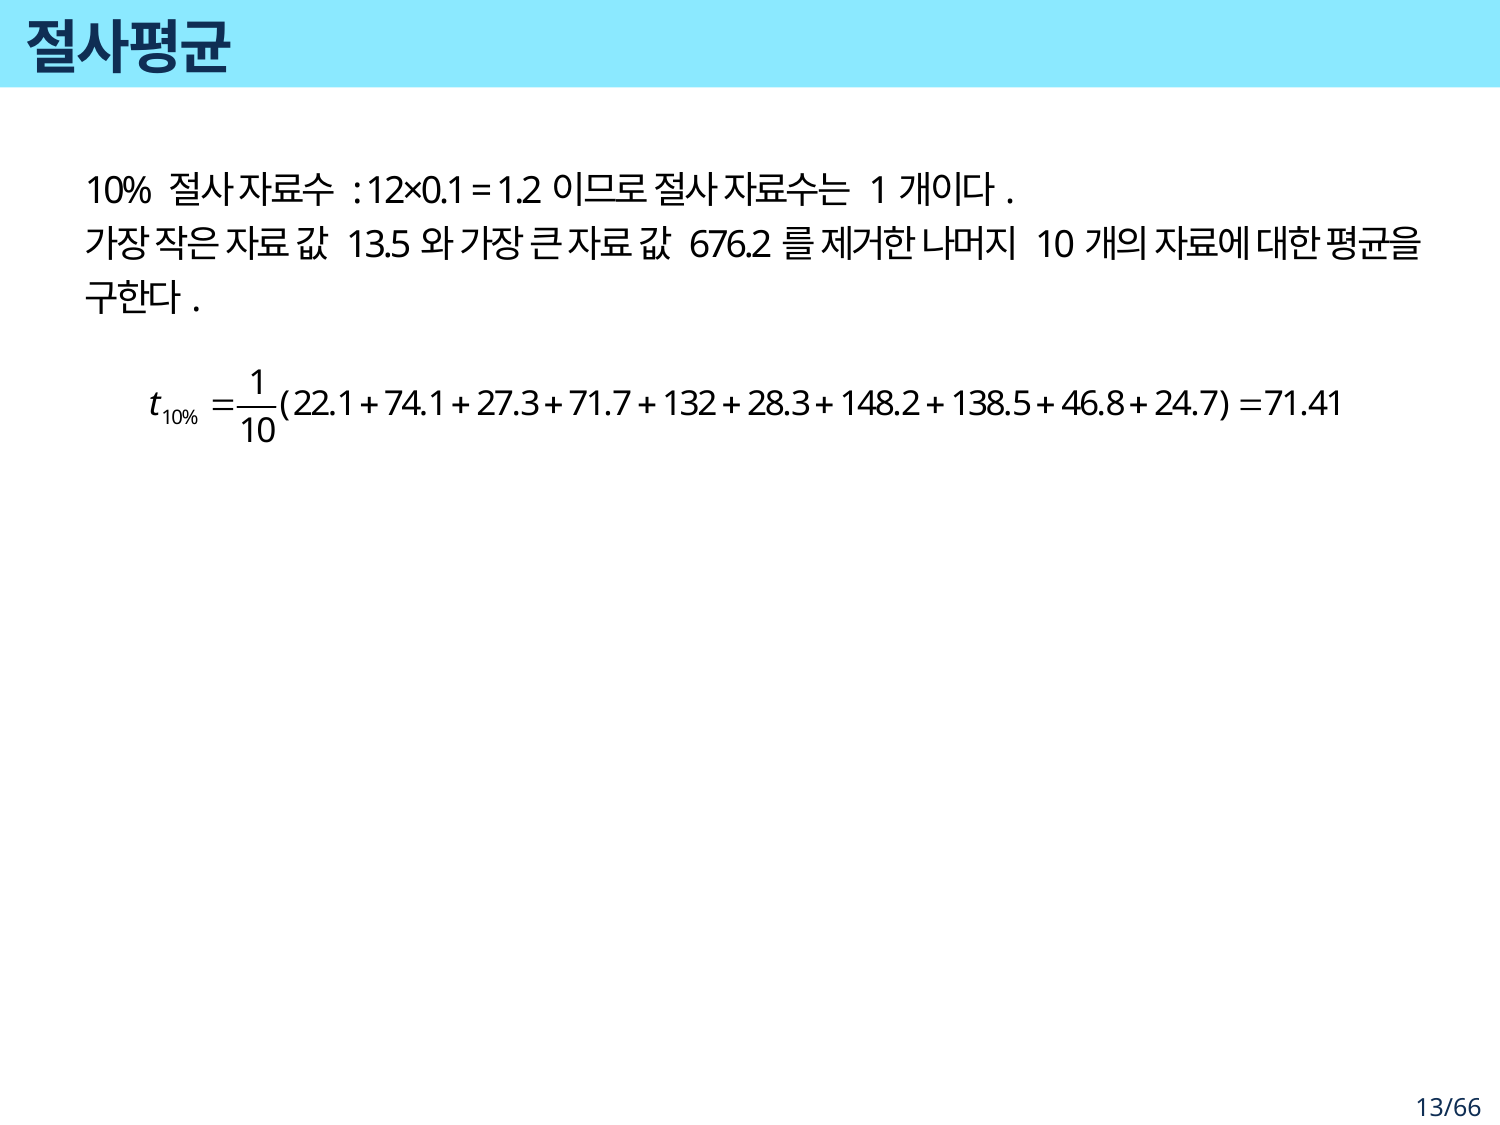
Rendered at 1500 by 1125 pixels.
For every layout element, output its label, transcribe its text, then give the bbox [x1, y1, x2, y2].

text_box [144, 360, 1348, 451]
text_box 10% 절사 자료수 : 12×0.1 = 1.2이므로 절사 자료수는 1개이다. 가장 작은 자료 값 13.5와 가장 큰 자료 값 676.2를 제거한 나머지 10개의 자료에 대한 평균을 구한다. [70, 150, 1442, 327]
title 절사평균 [10, 5, 1288, 84]
